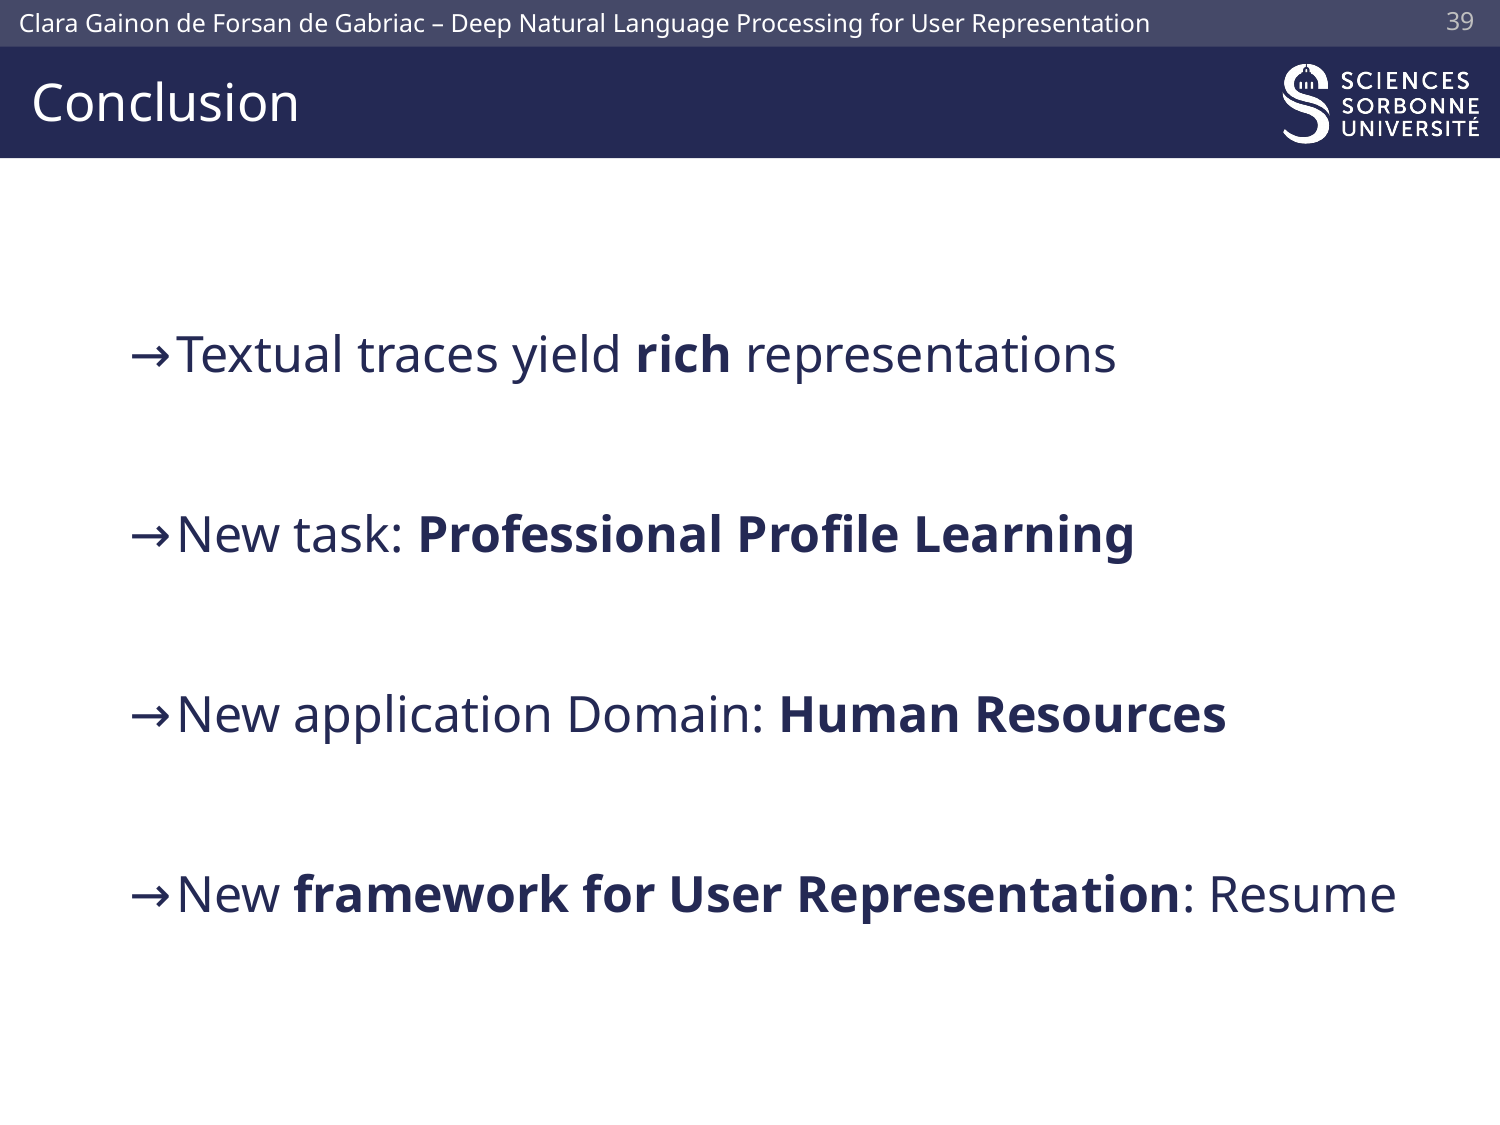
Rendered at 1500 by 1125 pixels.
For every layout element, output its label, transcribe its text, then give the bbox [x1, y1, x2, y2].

text_box Textual traces yield rich representations New task: Professional Profile Learning New application Domain: Human Resources New framework for User Representation: Resume [114, 195, 1440, 930]
slide_number 38 [1411, 0, 1490, 54]
title Conclusion [16, 48, 1266, 161]
